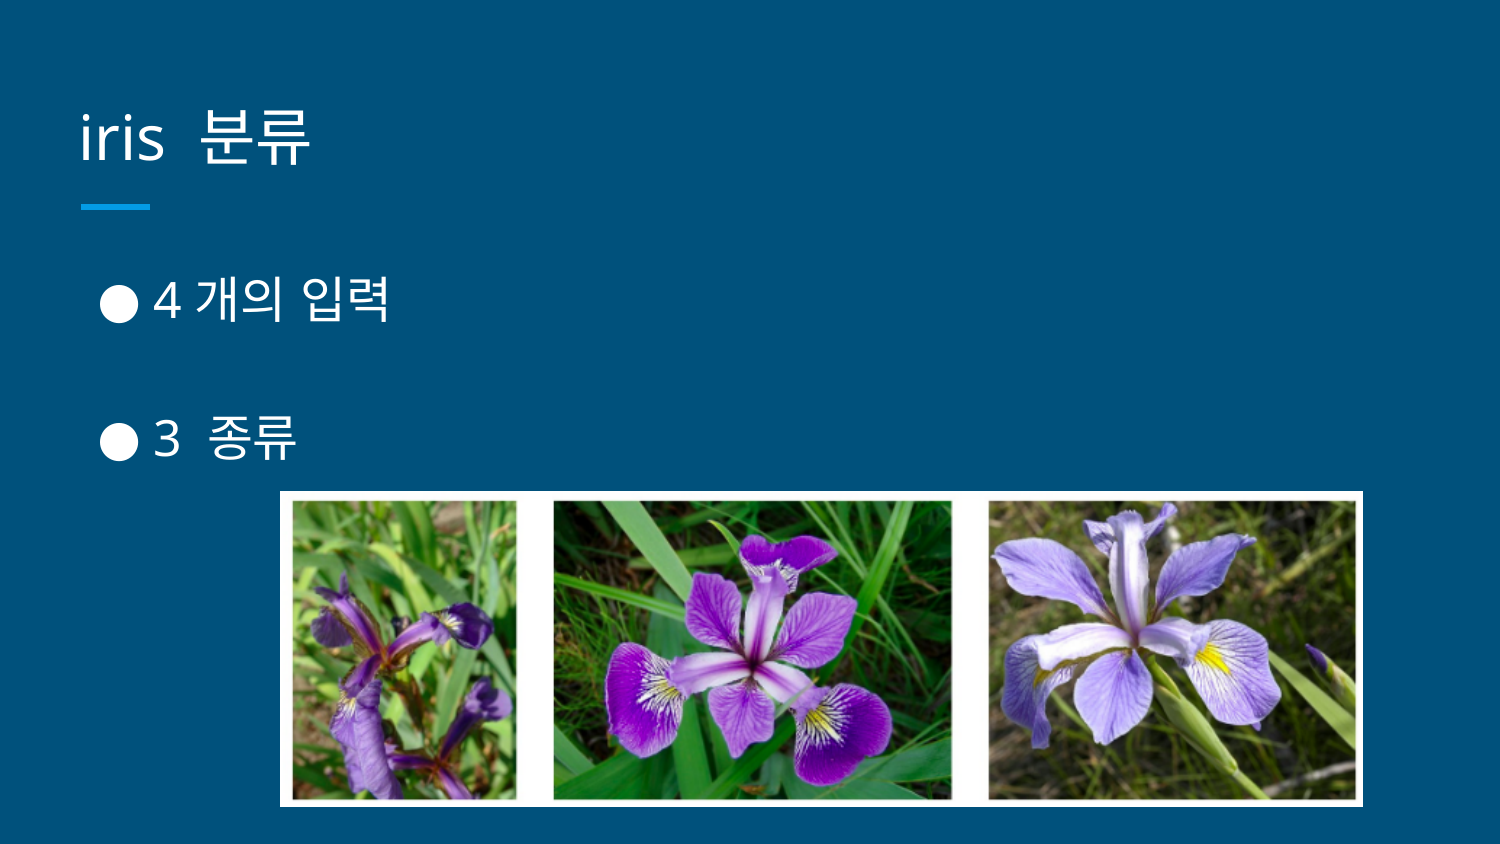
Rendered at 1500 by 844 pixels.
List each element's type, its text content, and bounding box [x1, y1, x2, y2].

title iris 분류 [63, 75, 1437, 188]
picture [281, 492, 1362, 806]
list 4개의 입력 3 종류 [63, 244, 1437, 750]
